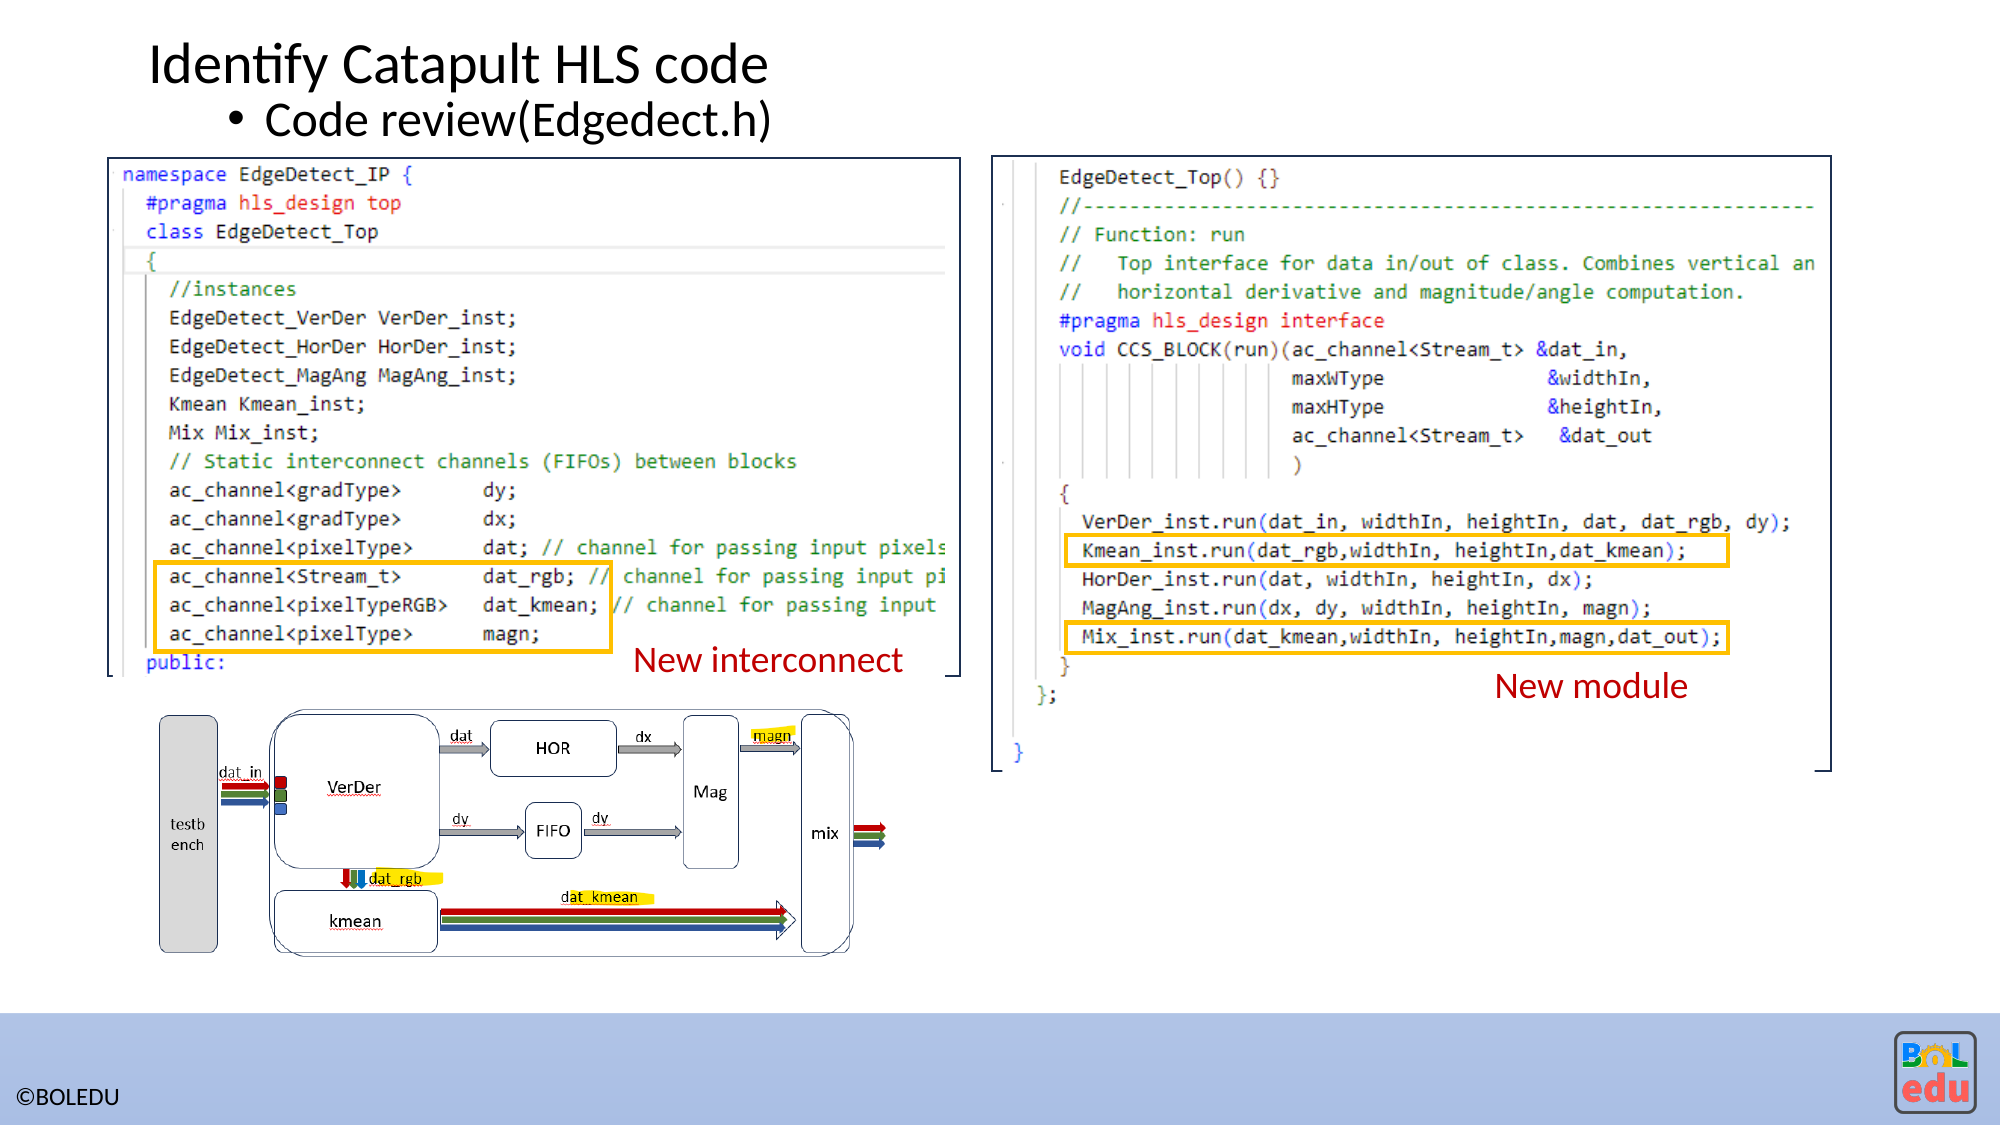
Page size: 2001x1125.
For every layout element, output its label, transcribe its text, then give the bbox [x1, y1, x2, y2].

text_box Identify Catapult HLS code [133, 25, 1855, 157]
text_box [189, 1002, 1426, 1065]
picture [1894, 1031, 1981, 1114]
picture [1002, 160, 1815, 772]
text_box Code review(Edgedect.h) [137, 85, 1863, 920]
text_box [991, 156, 1832, 772]
text_box [107, 157, 961, 677]
picture [137, 698, 896, 968]
picture [112, 160, 946, 677]
